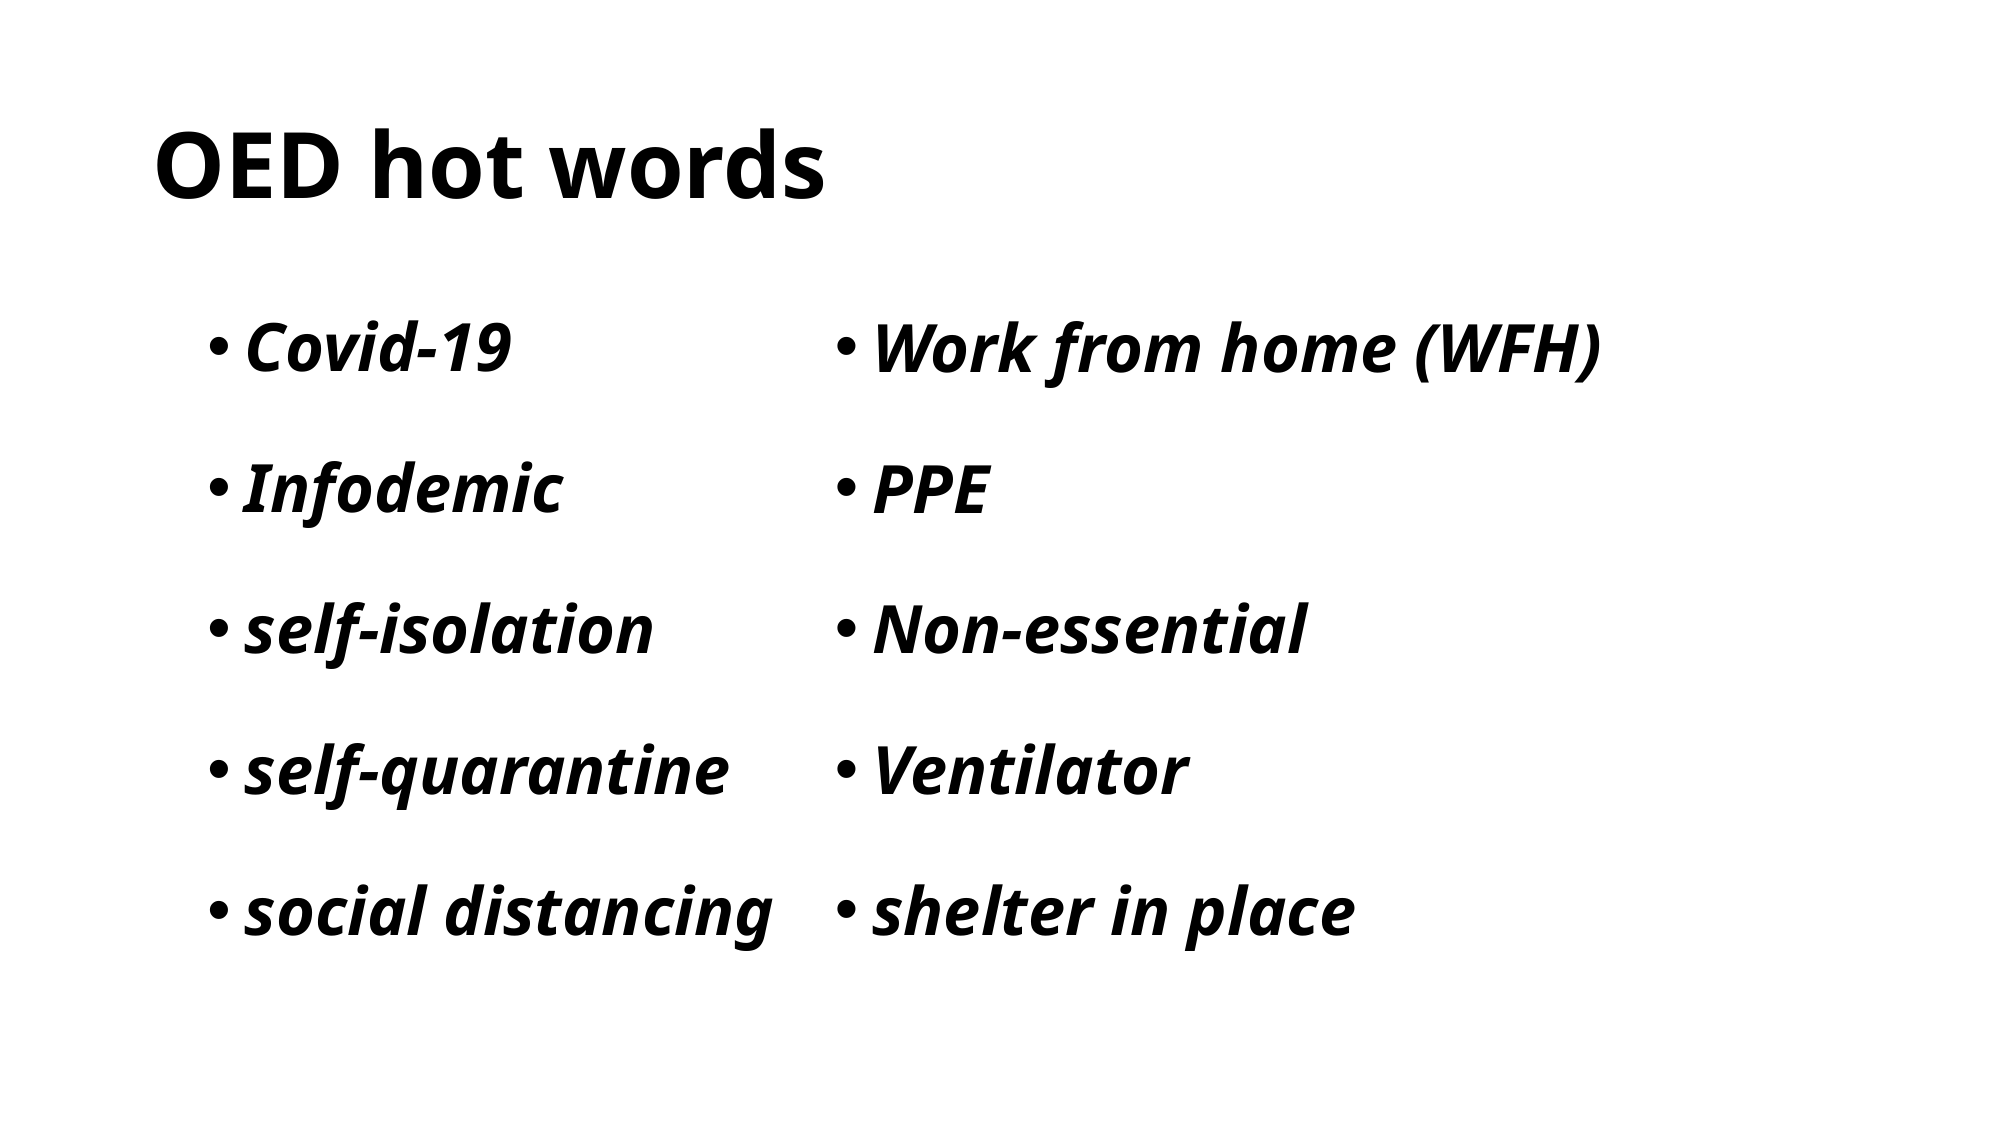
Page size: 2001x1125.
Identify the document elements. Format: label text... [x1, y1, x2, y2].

list Covid-19 Infodemic self-isolation self-quarantine social distancing [192, 257, 950, 1014]
title OED hot words [137, 59, 1863, 278]
list Work from home (WFH) PPE Non-essential Ventilator shelter in place [819, 258, 1863, 995]
